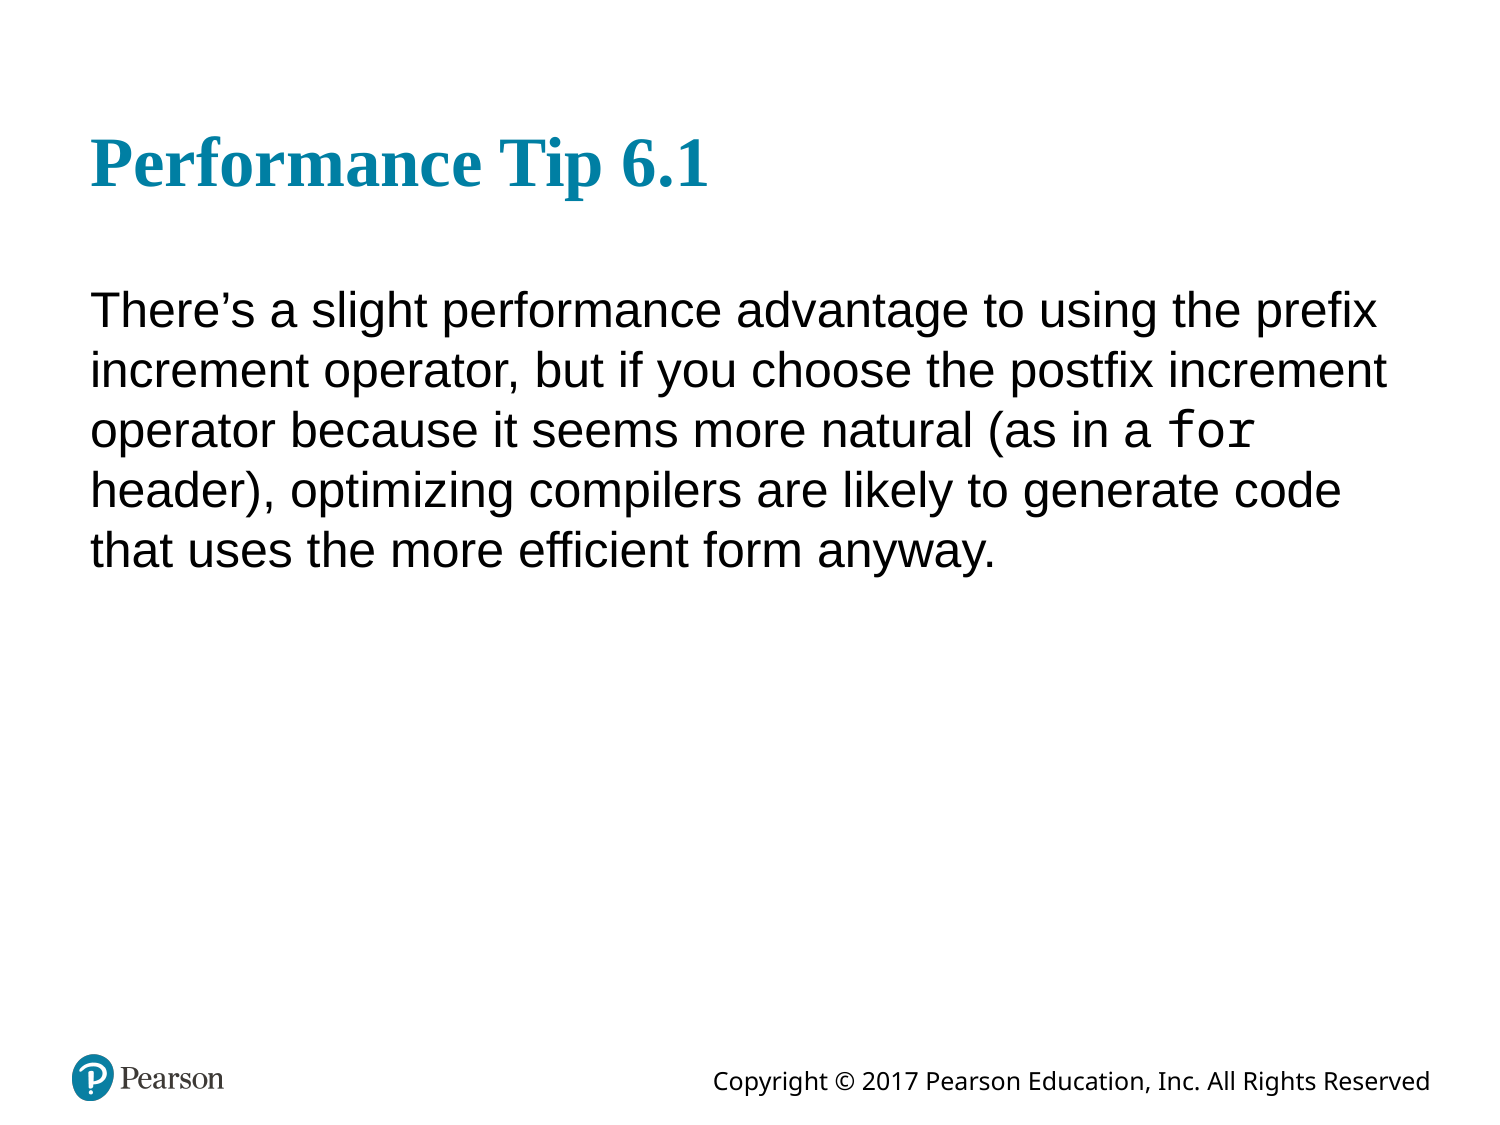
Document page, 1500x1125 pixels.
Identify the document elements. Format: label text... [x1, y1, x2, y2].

title Performance Tip 6.1 [75, 35, 1425, 216]
picture [80, 1063, 106, 1088]
picture [72, 1054, 88, 1070]
list There’s a slight performance advantage to using the prefix increment operator, but if you choose the postfix increment operator because it seems more natural (as in a for header), optimizing compilers are likely to generate code that uses the more efficient form anyway. [75, 262, 1425, 627]
picture [72, 1087, 83, 1101]
picture [98, 1054, 224, 1101]
